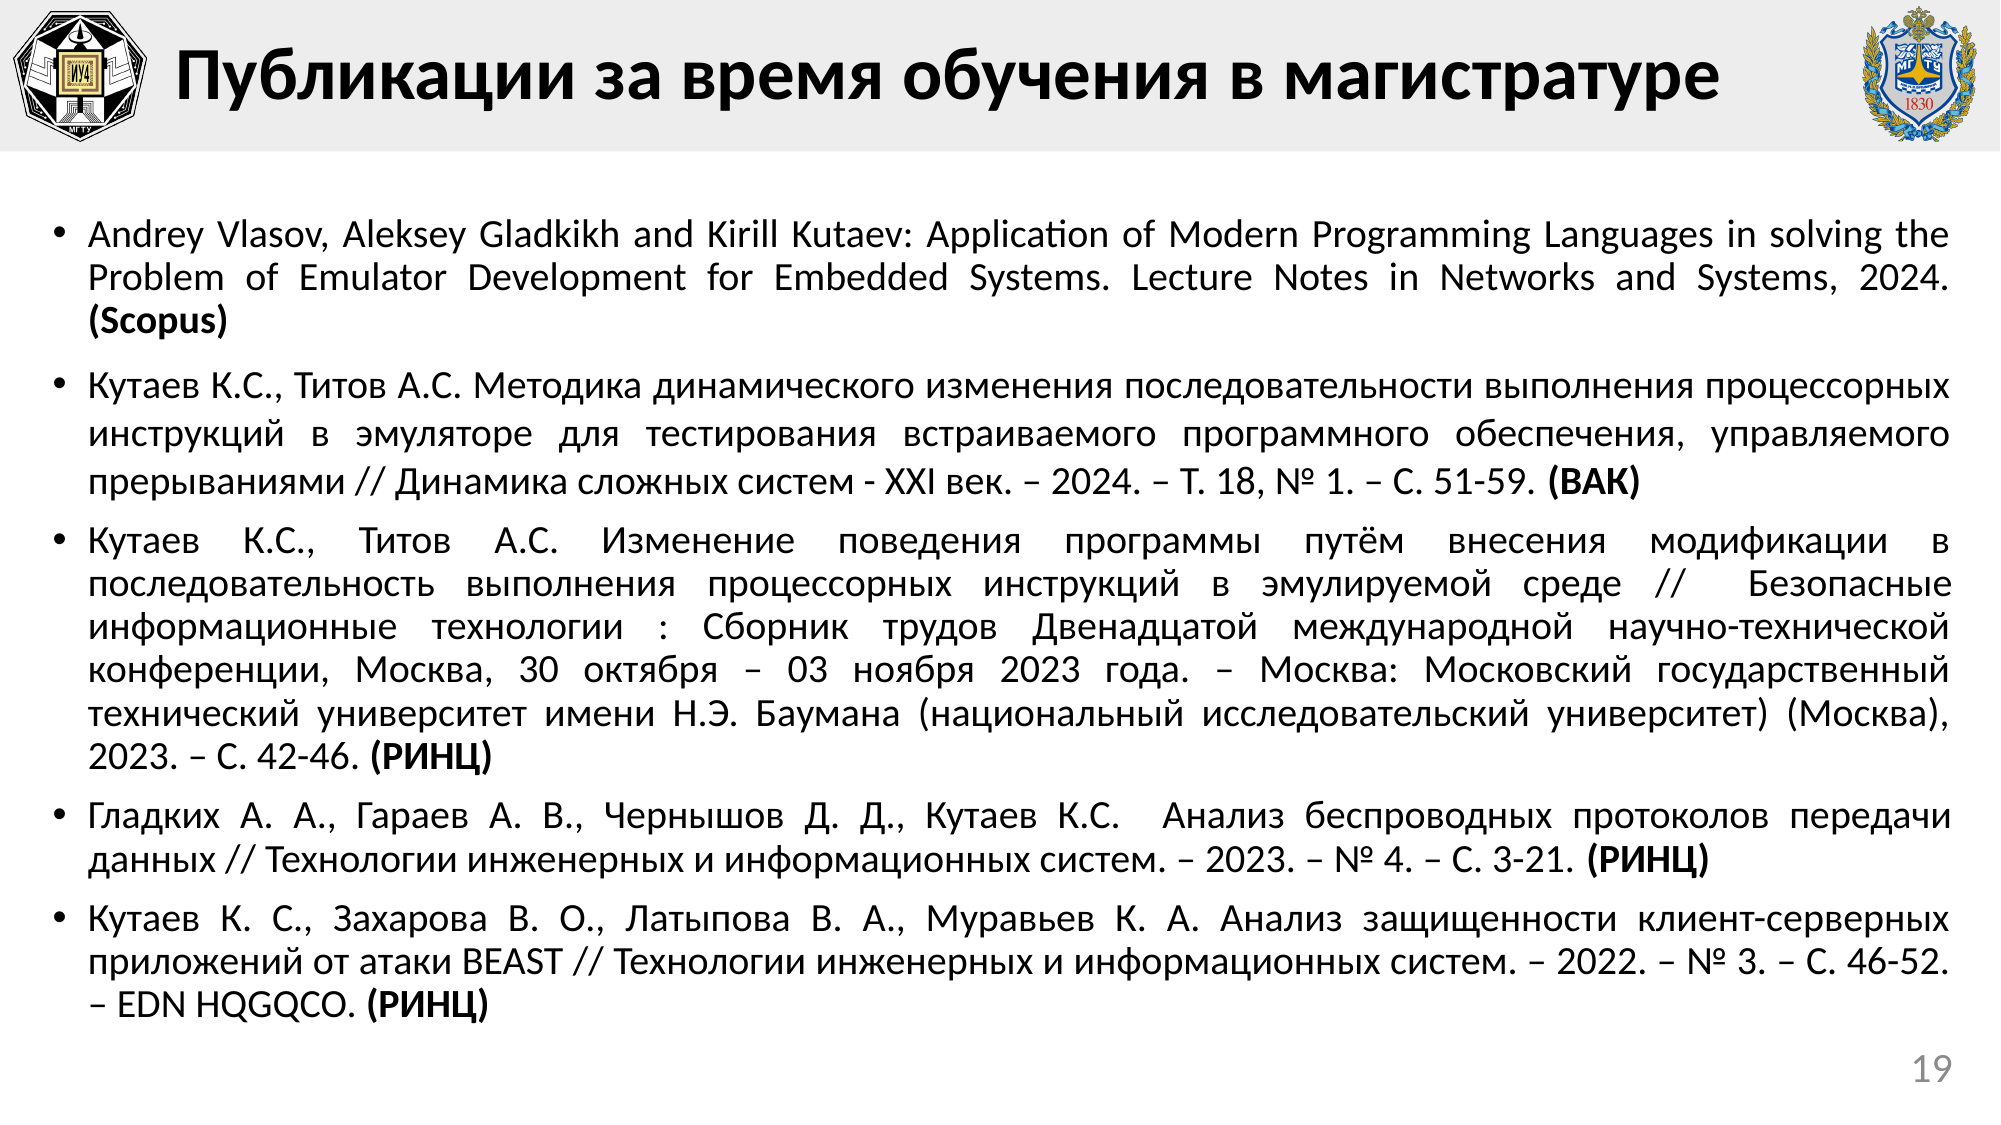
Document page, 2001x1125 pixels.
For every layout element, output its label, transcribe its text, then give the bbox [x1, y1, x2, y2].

list Andrey Vlasov, Aleksey Gladkikh and Kirill Kutaev: Application of Modern Programming Languages in solving the Problem of Emulator Development for Embedded Systems. Lecture Notes in Networks and Systems, 2024. (Scopus) Кутаев К.С., Титов А.С. Методика динамического изменения последовательности выполнения процессорных инструкций в эмуляторе для тестирования встраиваемого программного обеспечения, управляемого прерываниями // Динамика сложных систем - XXI век. – 2024. – Т. 18, № 1. – С. 51-59. (ВАК) Кутаев К.С., Титов А.С. Изменение поведения программы путём внесения модификации в последовательность выполнения процессорных инструкций в эмулируемой среде // Безопасные информационные технологии : Сборник трудов Двенадцатой международной научно-технической конференции, Москва, 30 октября – 03 ноября 2023 года. – Москва: Московский государственный технический университет имени Н.Э. Баумана (национальный исследовательский университет) (Москва), 2023. – С. 42-46. (РИНЦ) Гладких А. А., Гараев А. В., Чернышов Д. Д., Кутаев К.С. Анализ беспроводных протоколов передачи данных // Технологии инженерных и информационных систем. – 2023. – № 4. – С. 3-21. (РИНЦ) Кутаев К. С., Захарова В. О., Латыпова В. А., Муравьев К. А. Анализ защищенности клиент-серверных приложений от атаки BEAST // Технологии инженерных и информационных систем. – 2022. – № 3. – С. 46-52. – EDN HQGQCO. (РИНЦ) [37, 205, 1968, 1047]
picture [1862, 6, 1977, 142]
title Публикации за время обучения в магистратуре [160, 0, 1850, 152]
picture [13, 11, 147, 142]
slide_number 19 [1517, 1036, 1968, 1097]
